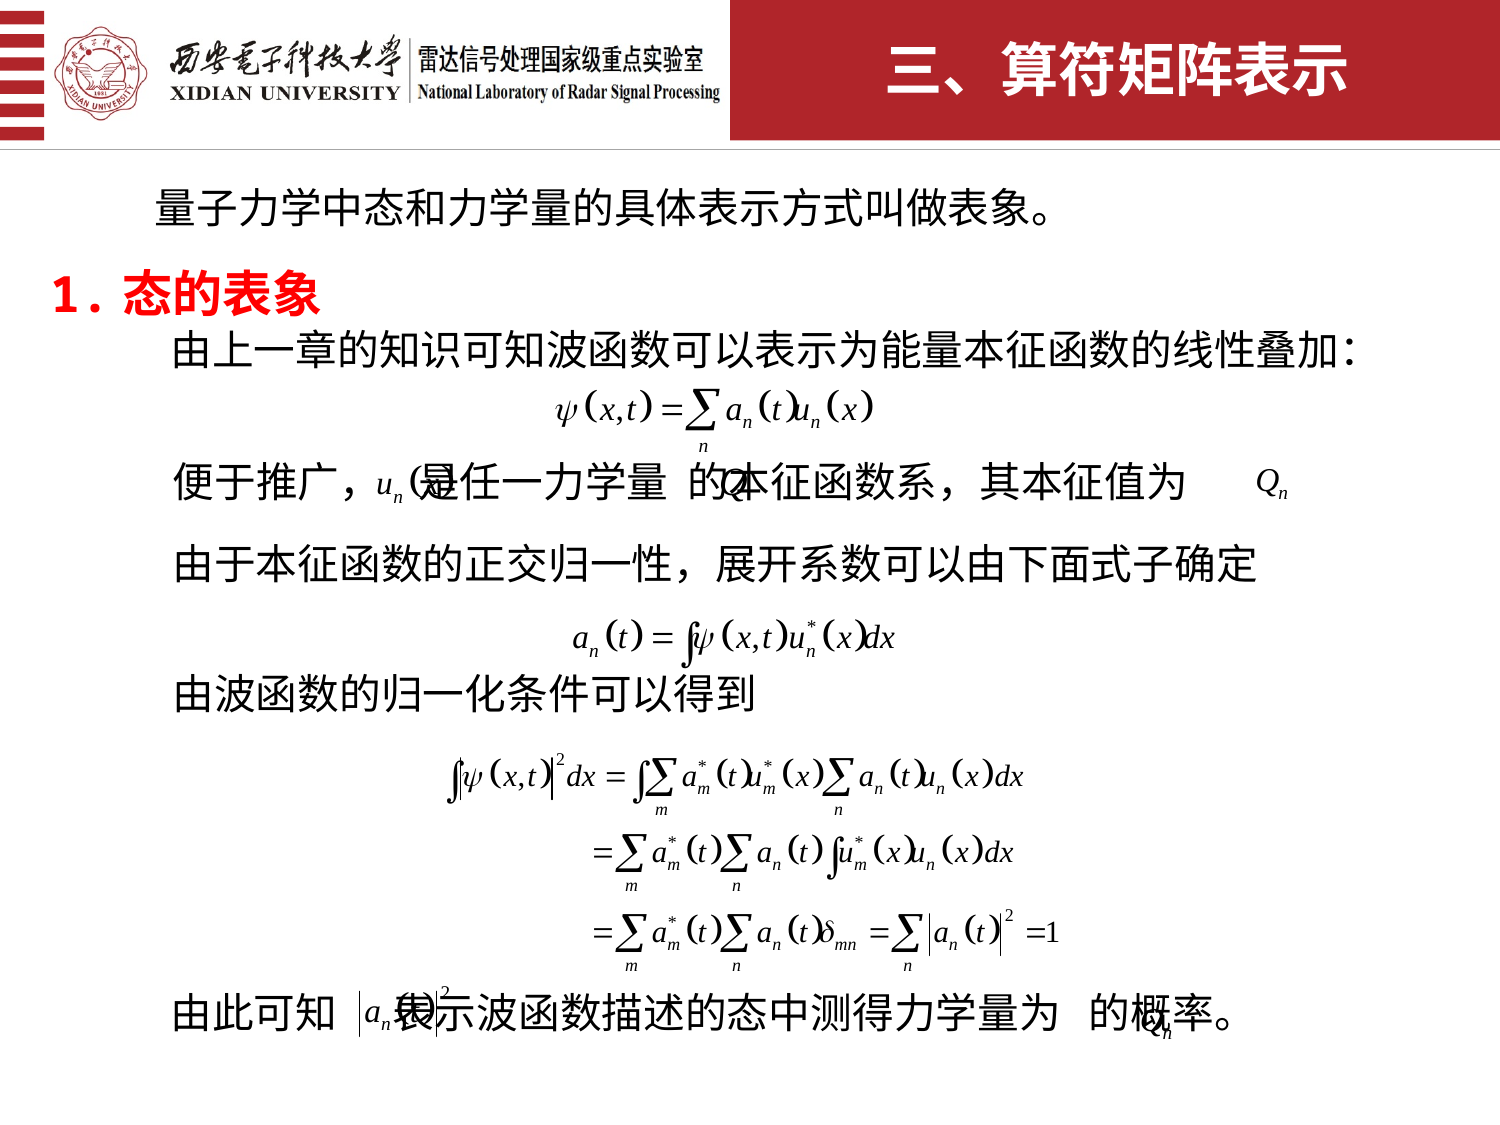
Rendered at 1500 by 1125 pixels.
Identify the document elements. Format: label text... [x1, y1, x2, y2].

text_box 三、算符矩阵表示 [804, 25, 1431, 111]
picture [50, 21, 728, 125]
text_box 由波函数的归一化条件可以得到 [157, 660, 1347, 725]
text_box 由此可知 表示波函数描述的态中测得力学量为 的概率。 [460, 979, 1345, 1044]
text_box 1.态的表象 [35, 240, 1350, 331]
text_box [711, 454, 757, 513]
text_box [565, 607, 904, 675]
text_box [550, 382, 879, 462]
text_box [1249, 457, 1298, 510]
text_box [370, 457, 460, 518]
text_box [435, 742, 1065, 980]
text_box 由此可知 表示波函数描述的态中测得力学量为 的概率。 [155, 979, 351, 1044]
text_box 便于推广， 是任一力学量 的本征函数系，其本征值为 [757, 448, 1500, 513]
text_box 由于本征函数的正交归一性，展开系数可以由下面式子确定 [157, 530, 1347, 596]
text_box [351, 973, 460, 1045]
text_box 量子力学中态和力学量的具体表示方式叫做表象。 [139, 174, 1329, 239]
text_box 由上一章的知识可知波函数可以表示为能量本征函数的线性叠加： [155, 316, 1500, 382]
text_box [1133, 997, 1183, 1050]
text_box 便于推广， 是任一力学量 的本征函数系，其本征值为 [157, 448, 711, 513]
